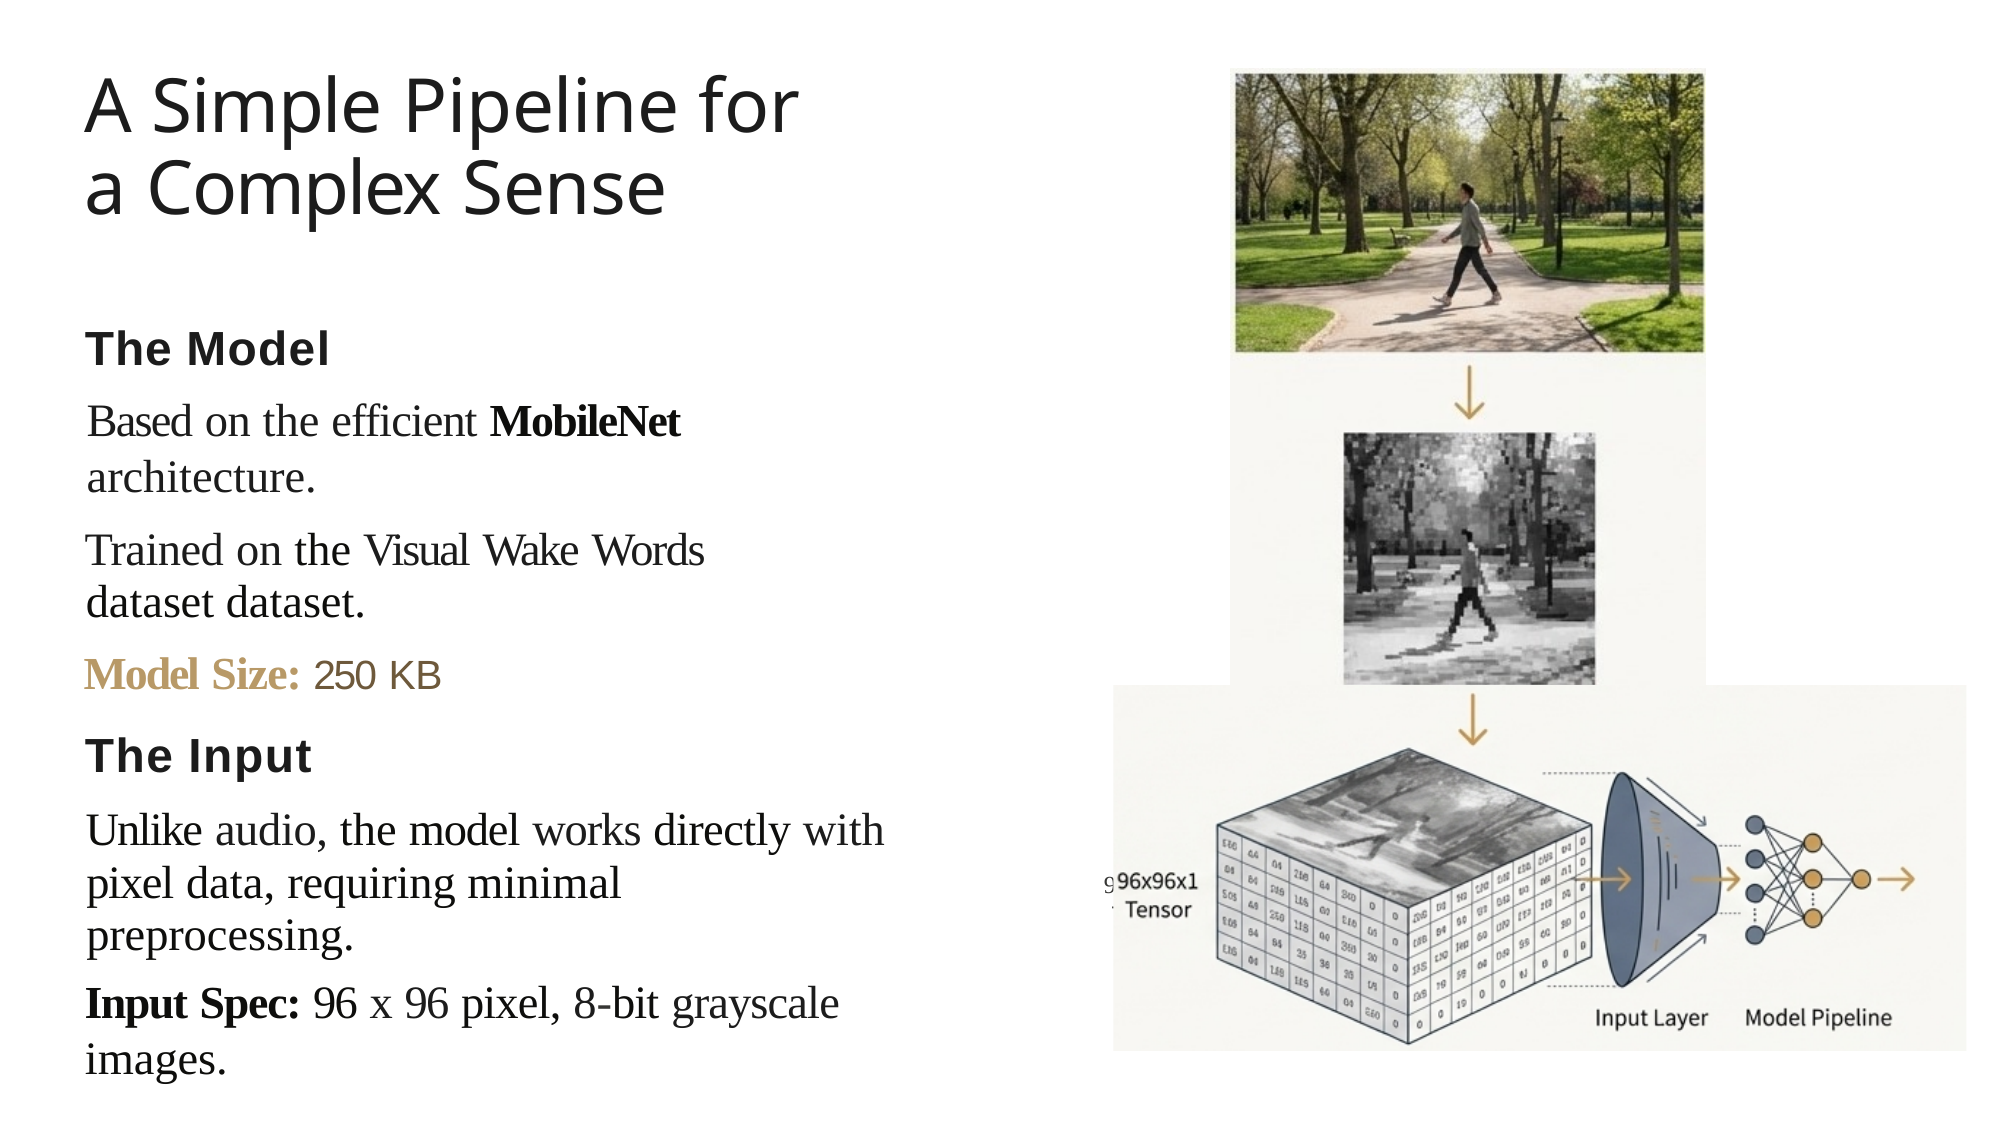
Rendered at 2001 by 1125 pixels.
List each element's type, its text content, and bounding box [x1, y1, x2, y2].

text_box The Model Based on the efficient MobileNet architecture. Trained on the Visual Wake Words dataset dataset. Model Size: 250 KB [83, 299, 915, 699]
text_box The Input Unlike audio, the model works directly with pixel data, requiring minimal preprocessing. Input Spec: 96 x 96 pixel, 8-bit grayscale images. [83, 707, 952, 1084]
picture [1113, 68, 1967, 1051]
text_box 96x96xl Tensor [1102, 867, 1113, 928]
title A Simple Pipeline for a Complex Sense [83, 42, 805, 242]
